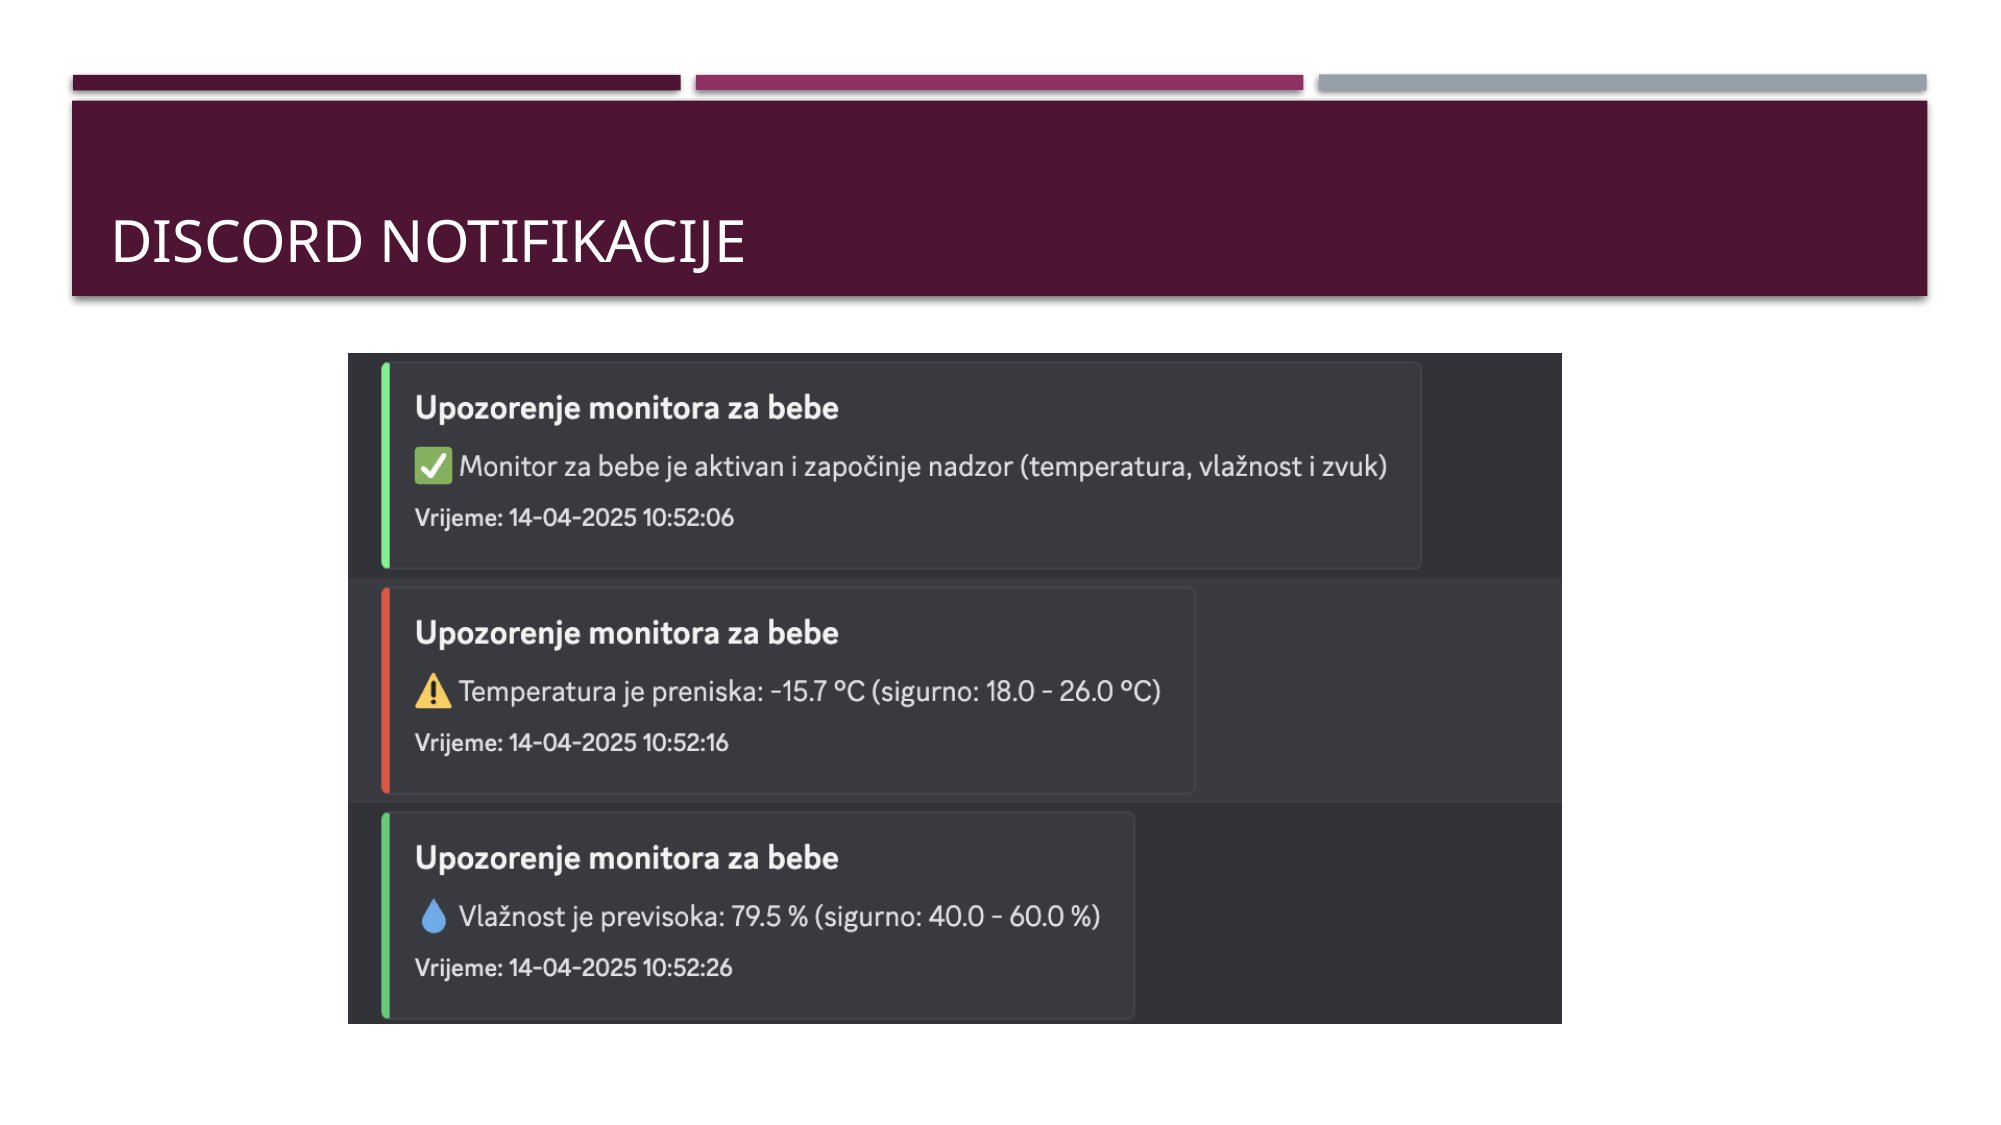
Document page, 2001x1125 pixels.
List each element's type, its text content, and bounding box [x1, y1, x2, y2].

picture [348, 352, 1562, 1025]
title Discord notifikacije [95, 115, 1905, 282]
